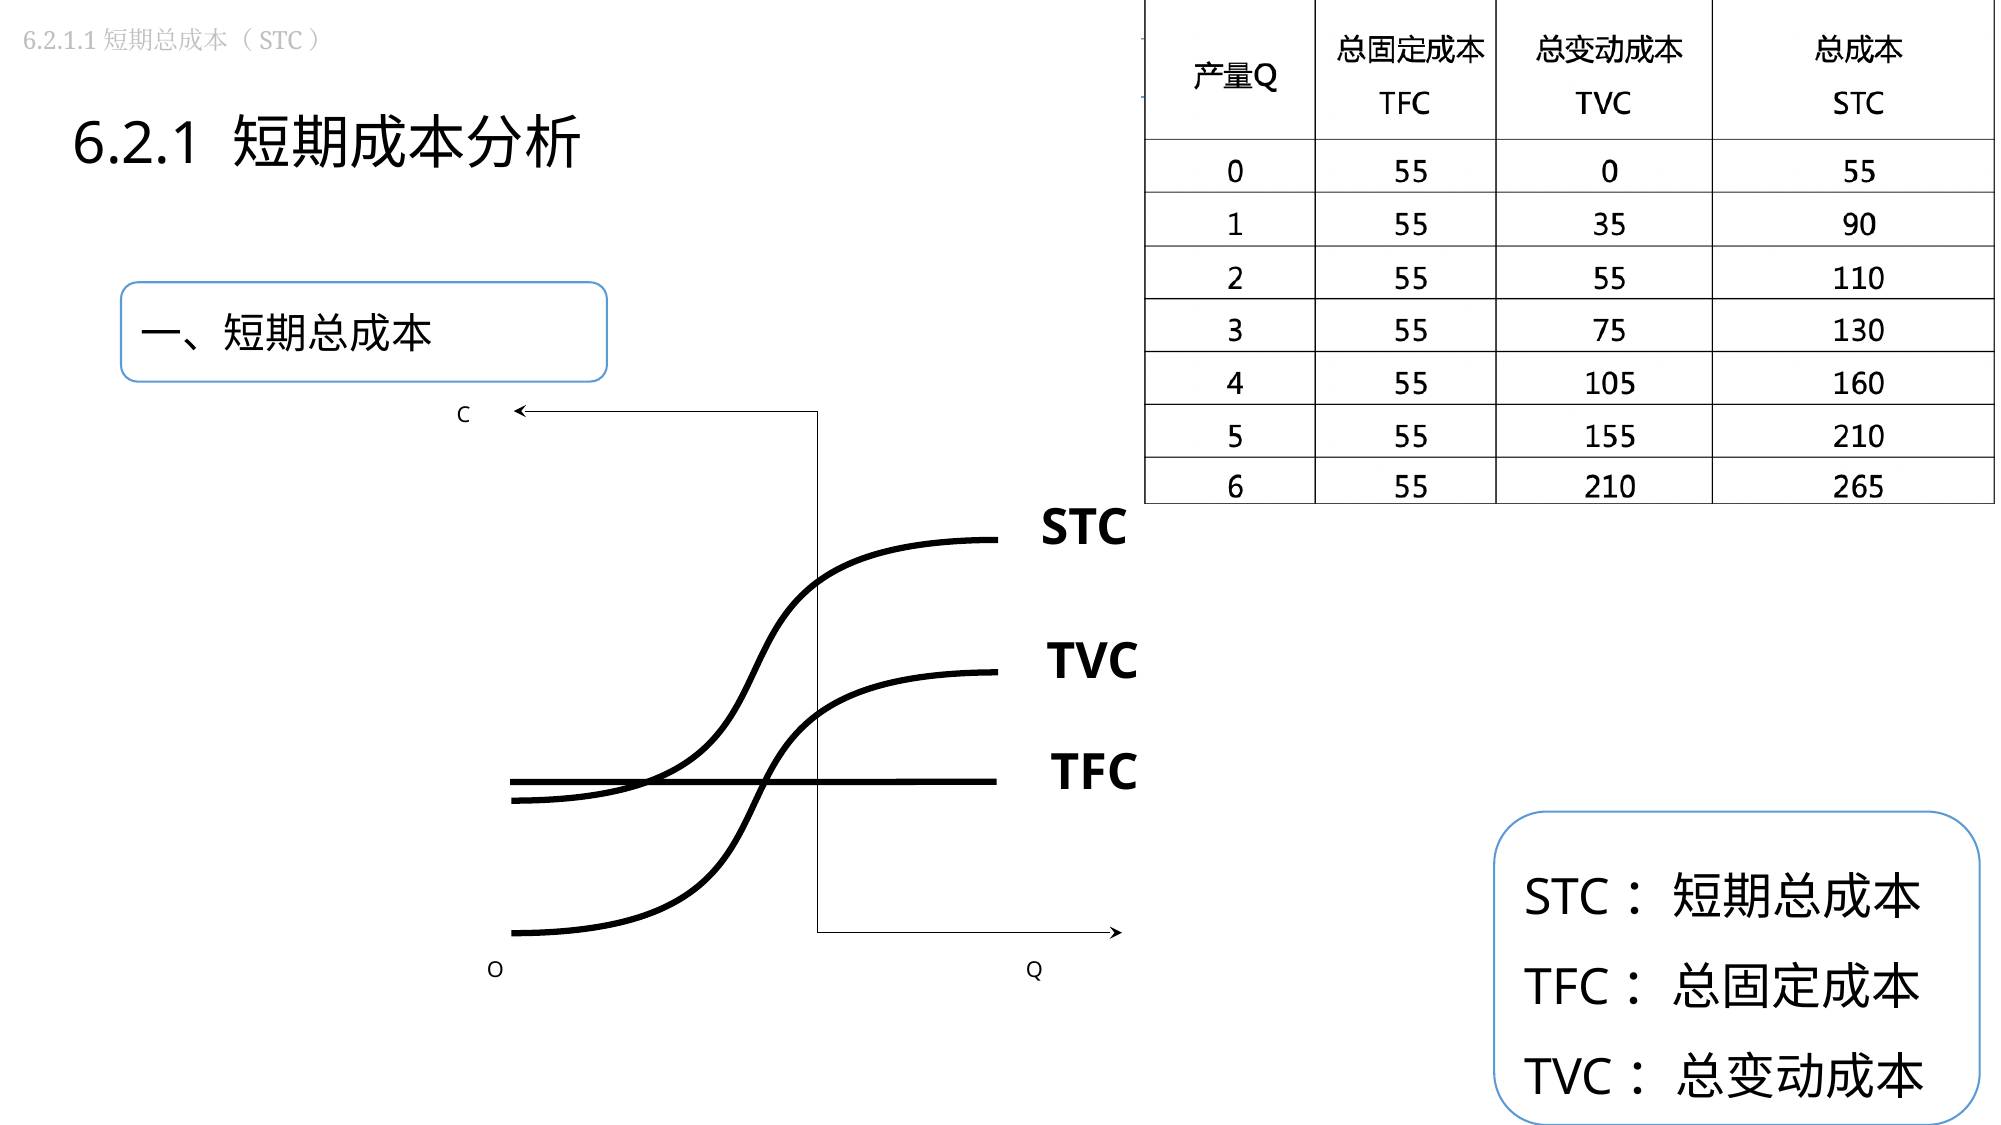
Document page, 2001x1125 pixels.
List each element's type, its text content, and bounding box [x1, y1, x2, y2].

text_box 6.2.1 短期成本分析 [54, 95, 1141, 184]
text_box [420, 381, 1186, 1052]
text_box 一、短期总成本 [119, 281, 608, 383]
text_box STC：短期总成本 TFC：总固定成本TVC：总变动成本 [1493, 810, 1981, 1125]
text_box 6.2.1.1短期总成本（STC） [7, 17, 348, 62]
picture [1141, 0, 1999, 510]
